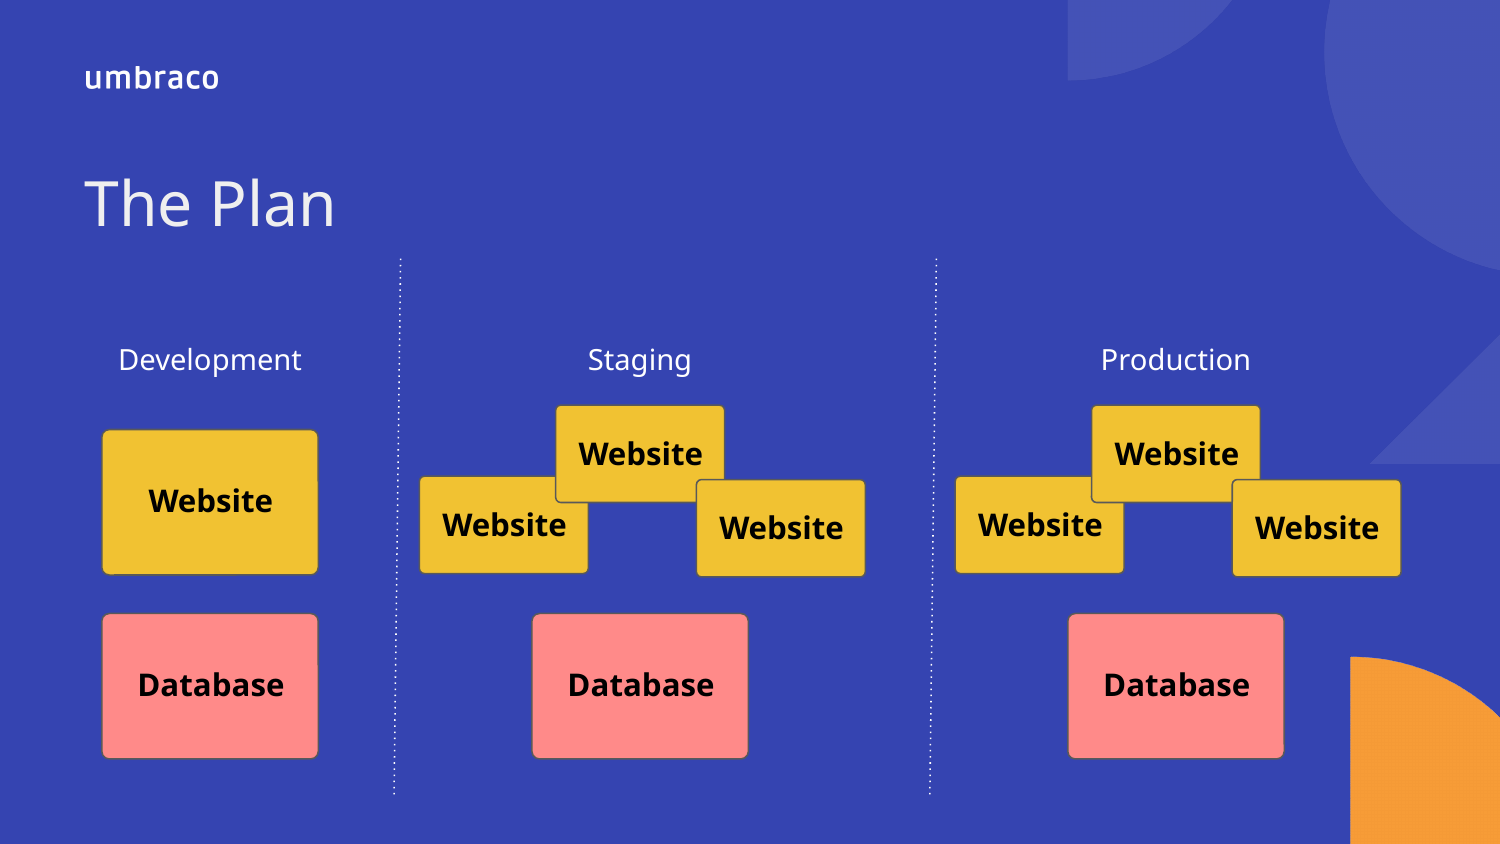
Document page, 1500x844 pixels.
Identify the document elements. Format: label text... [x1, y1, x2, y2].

picture [86, 66, 218, 89]
subtitle Staging [499, 326, 781, 392]
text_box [101, 613, 319, 760]
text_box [531, 613, 749, 760]
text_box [555, 404, 725, 503]
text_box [1231, 479, 1402, 578]
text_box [954, 475, 1125, 574]
picture [1164, 612, 1500, 844]
text_box The Plan [69, 156, 1294, 255]
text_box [1091, 404, 1261, 503]
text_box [929, 258, 937, 799]
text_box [101, 429, 319, 576]
subtitle Development [69, 326, 351, 392]
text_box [393, 258, 401, 799]
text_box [419, 475, 589, 574]
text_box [1067, 613, 1285, 760]
subtitle Production [1035, 326, 1317, 392]
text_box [696, 479, 866, 578]
